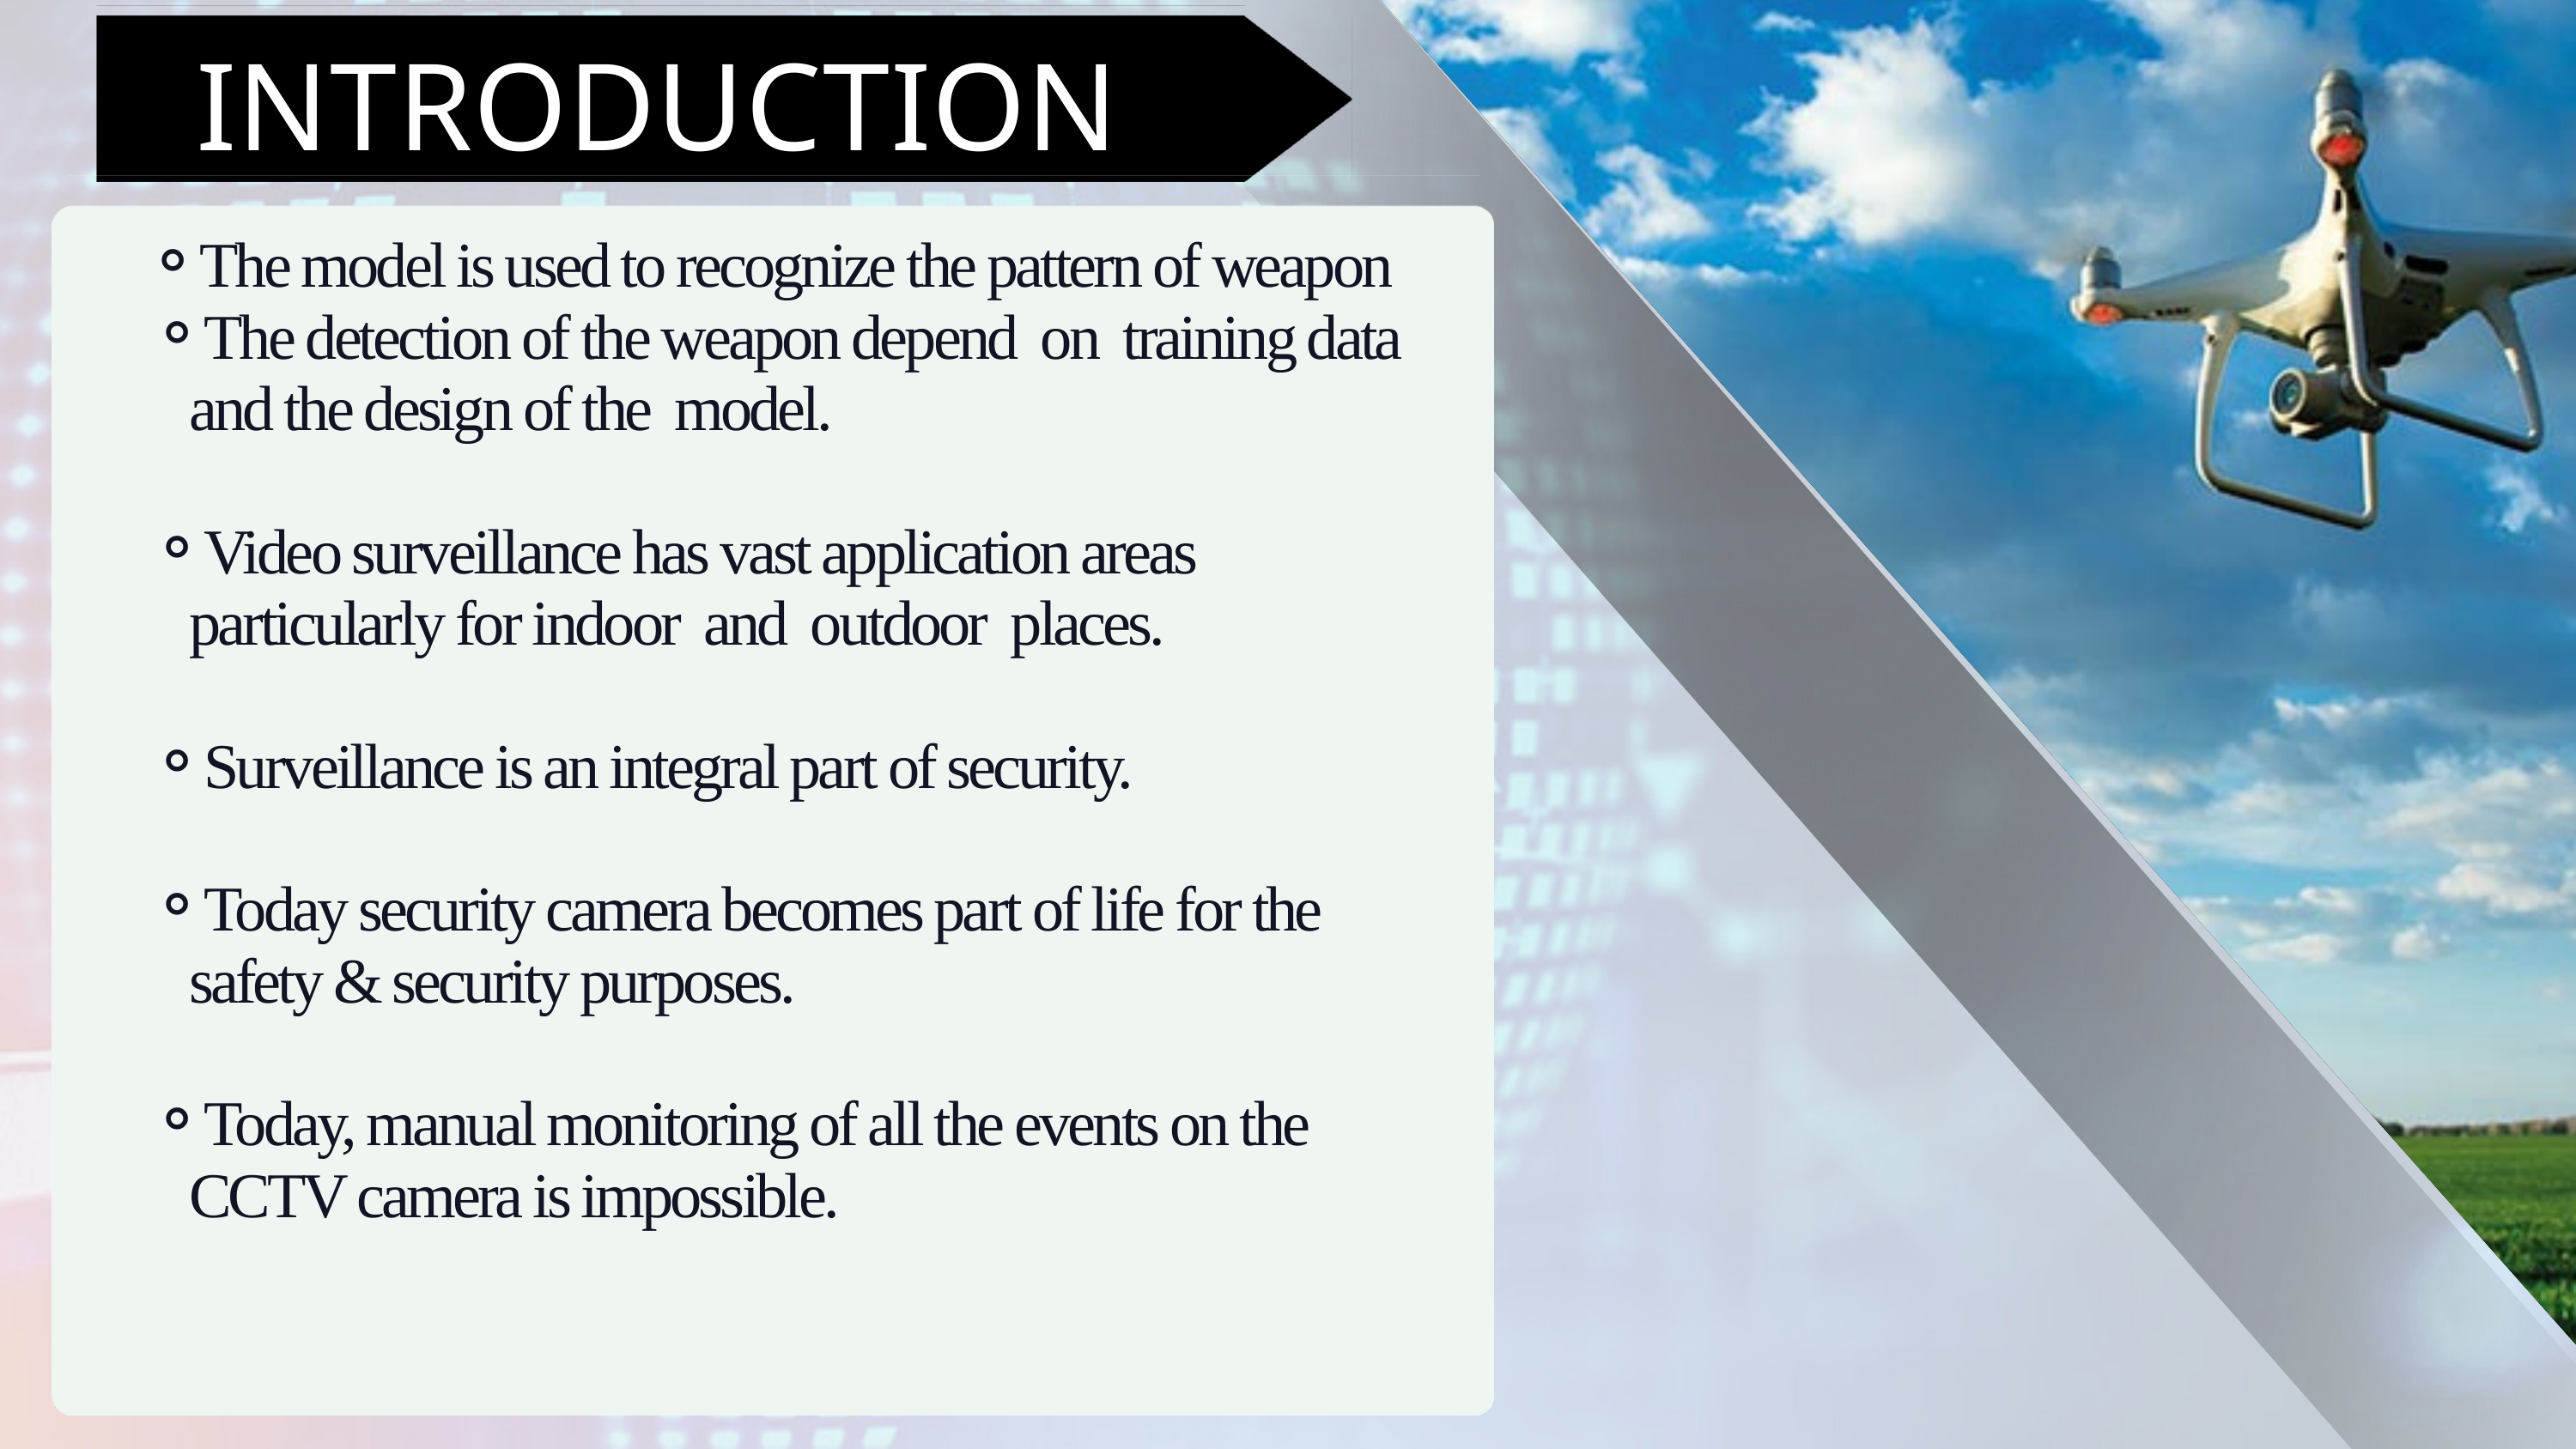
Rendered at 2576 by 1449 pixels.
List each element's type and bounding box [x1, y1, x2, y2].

text_box [0, 0, 2576, 1449]
text_box [841, 652, 1374, 877]
text_box [1380, 0, 2576, 1386]
